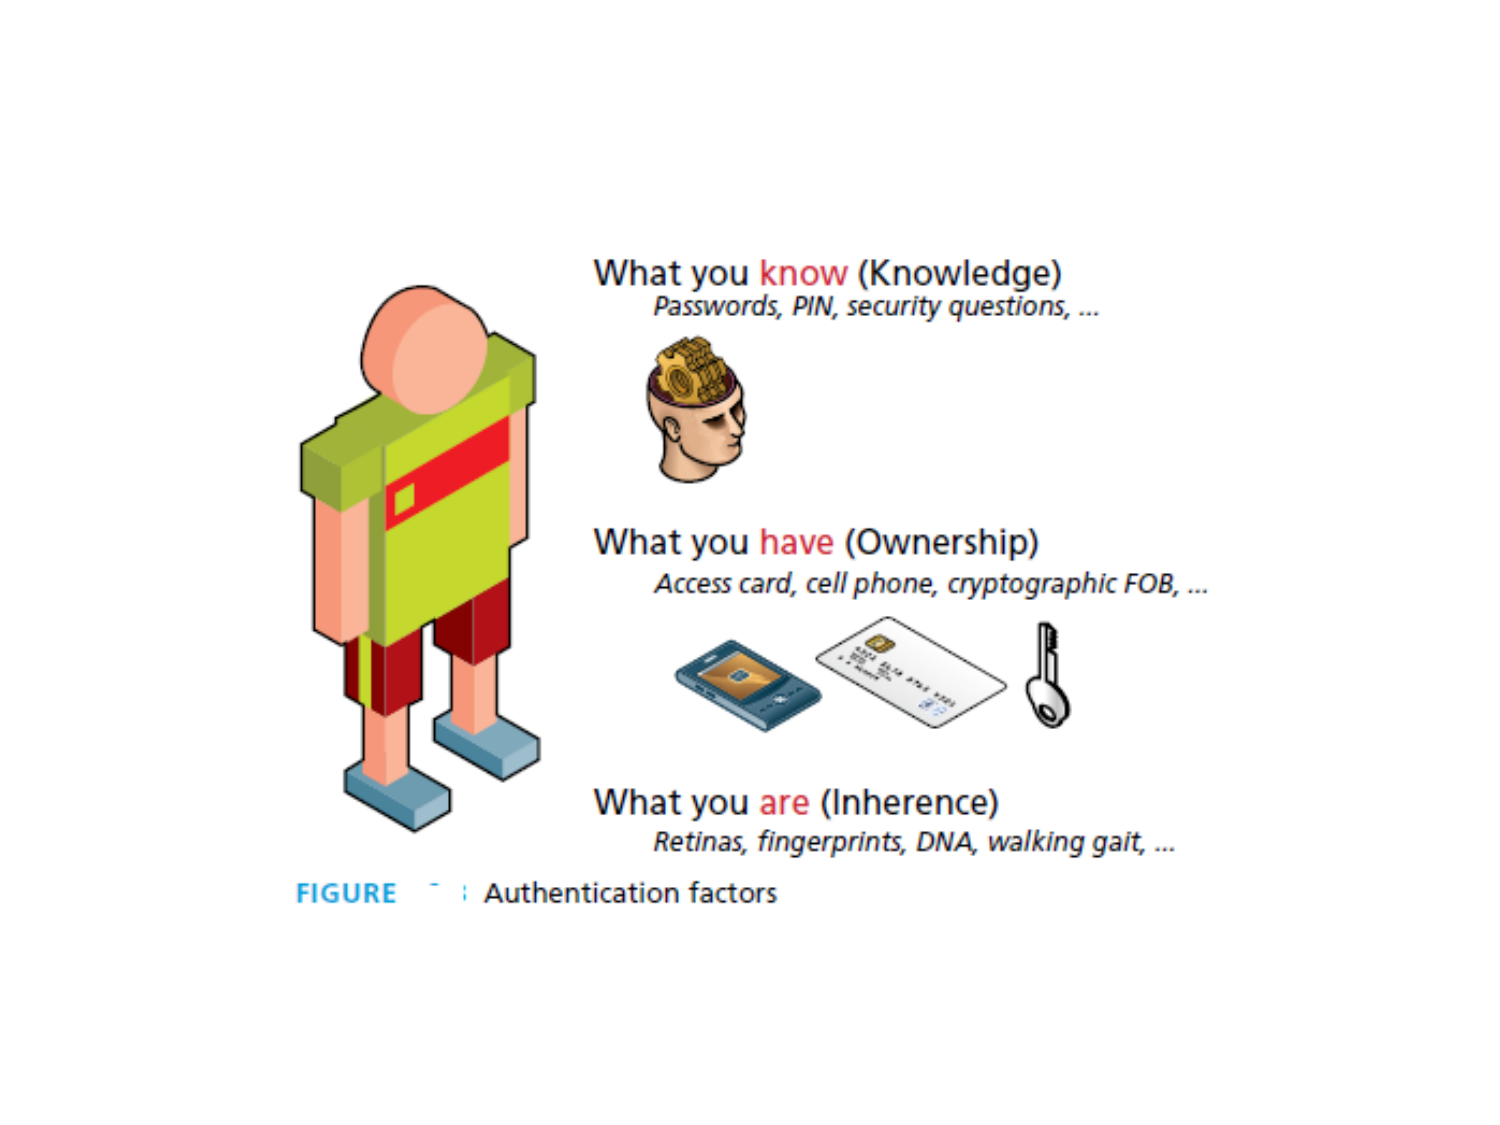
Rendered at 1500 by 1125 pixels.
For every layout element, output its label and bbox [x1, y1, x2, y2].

picture [199, 174, 1293, 942]
